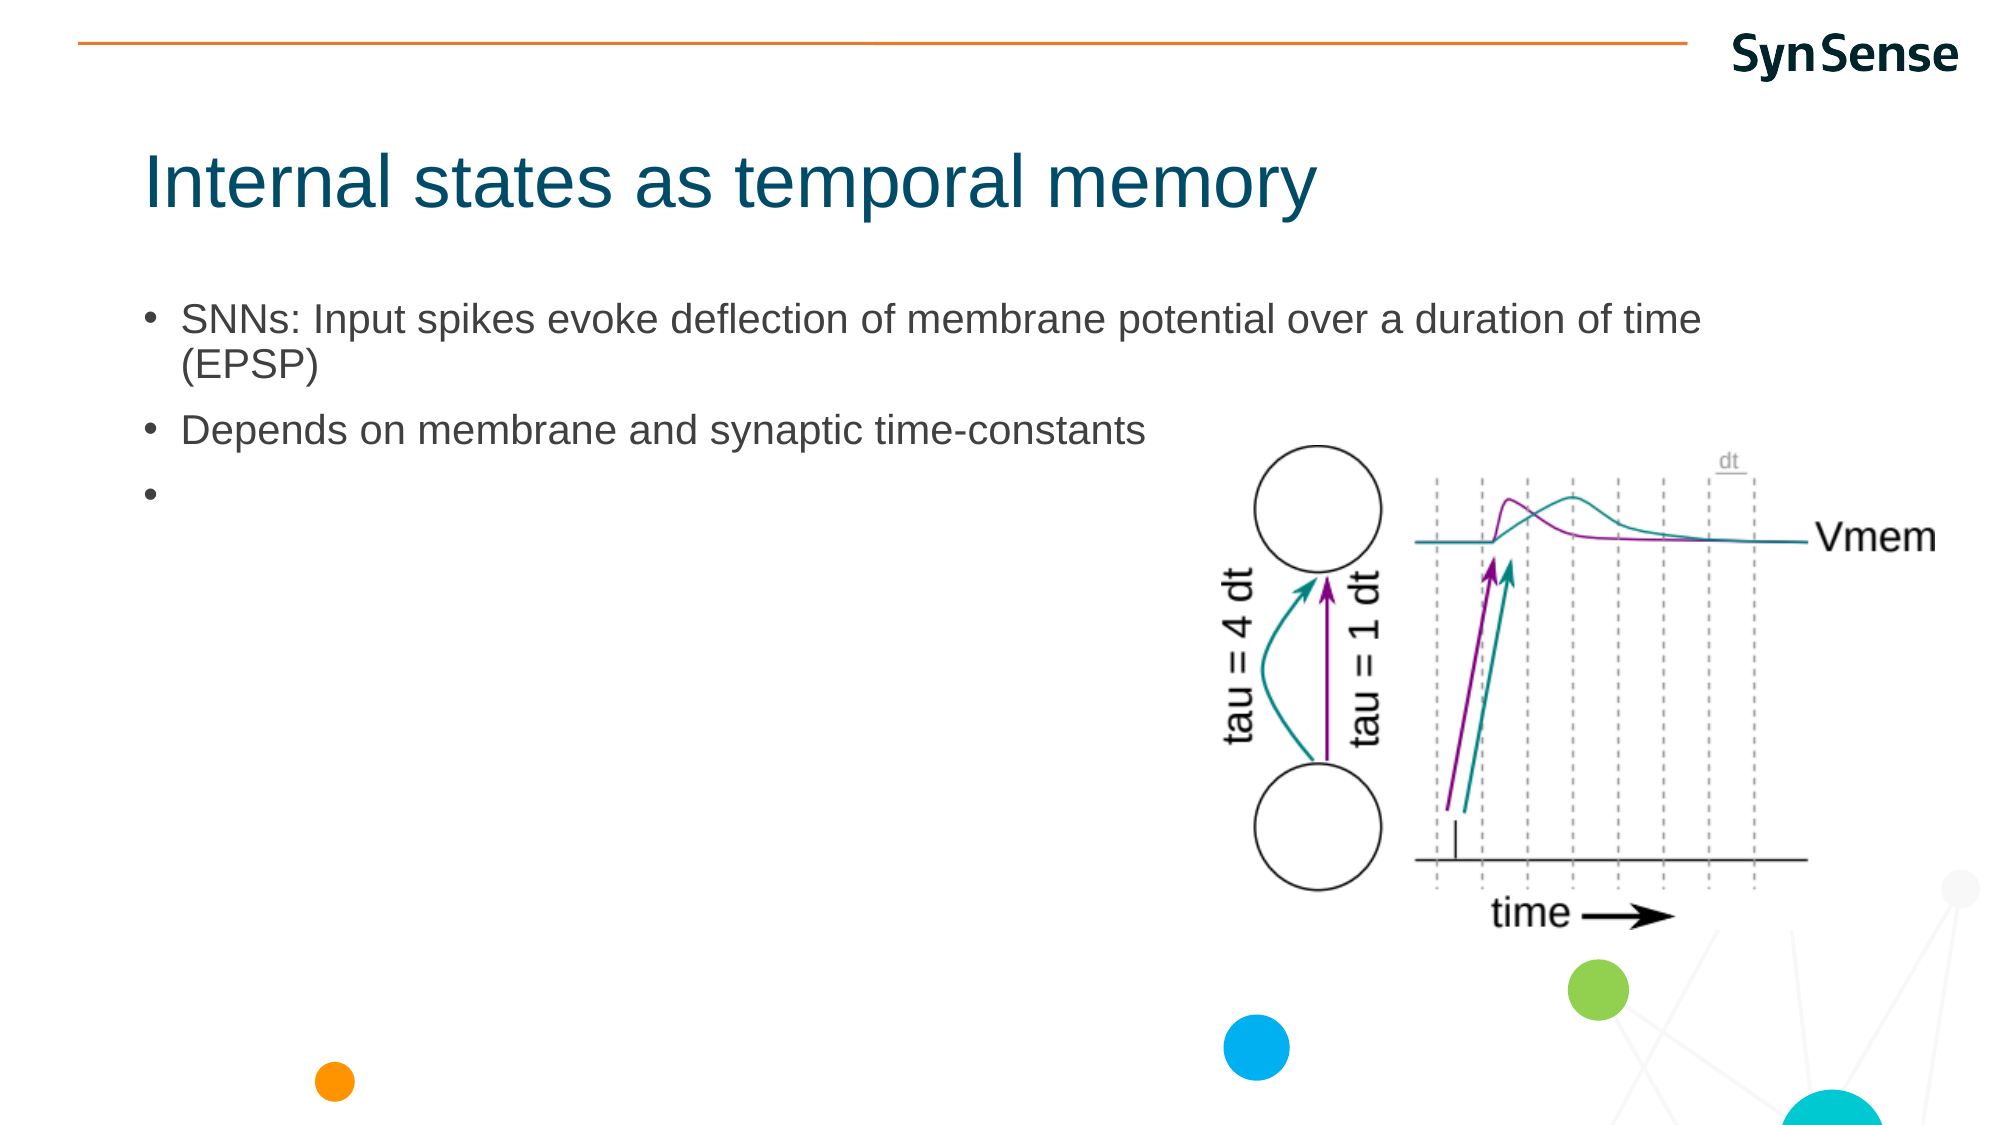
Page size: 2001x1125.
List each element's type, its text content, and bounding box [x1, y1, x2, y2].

picture [1733, 33, 1958, 82]
text_box SNNs: Input spikes evoke deflection of membrane potential over a duration of time (EPSP) Depends on membrane and synaptic time-constants [128, 289, 1834, 356]
text_box Internal states as temporal memory [128, 135, 1834, 275]
picture [1220, 445, 1936, 931]
